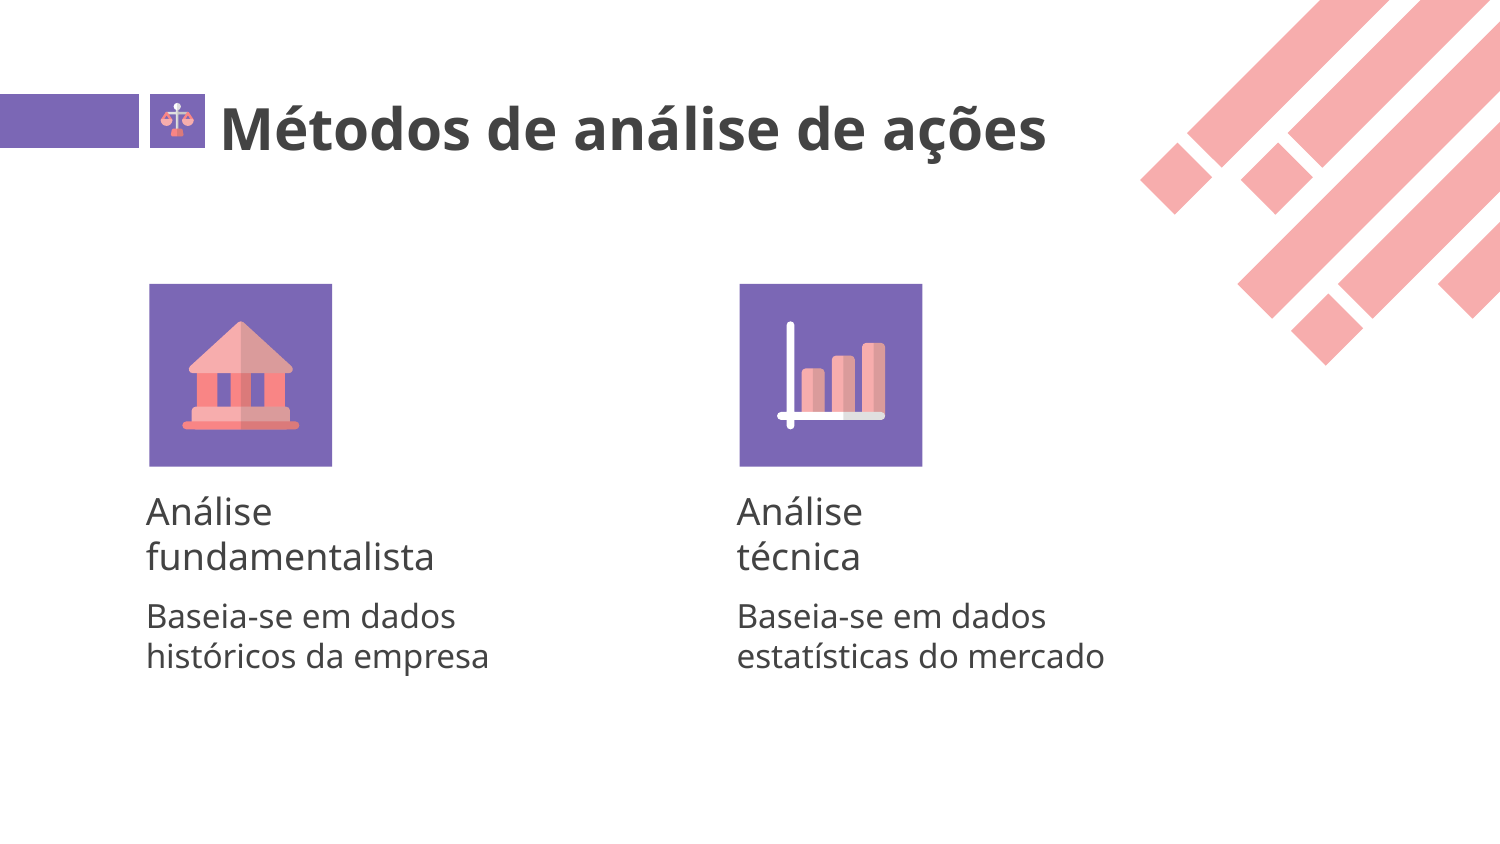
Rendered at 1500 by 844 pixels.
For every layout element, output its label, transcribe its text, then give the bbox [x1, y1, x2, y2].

subtitle Baseia-se em dados históricos da empresa [130, 580, 542, 751]
text_box [739, 283, 923, 467]
subtitle Análise fundamentalista [130, 509, 531, 580]
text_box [160, 102, 195, 137]
subtitle Análise técnica [721, 484, 1013, 580]
subtitle Baseia-se em dados estatísticas do mercado [721, 580, 1133, 751]
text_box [149, 283, 333, 467]
title Métodos de análise de ações [204, 85, 1222, 169]
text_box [776, 321, 886, 430]
